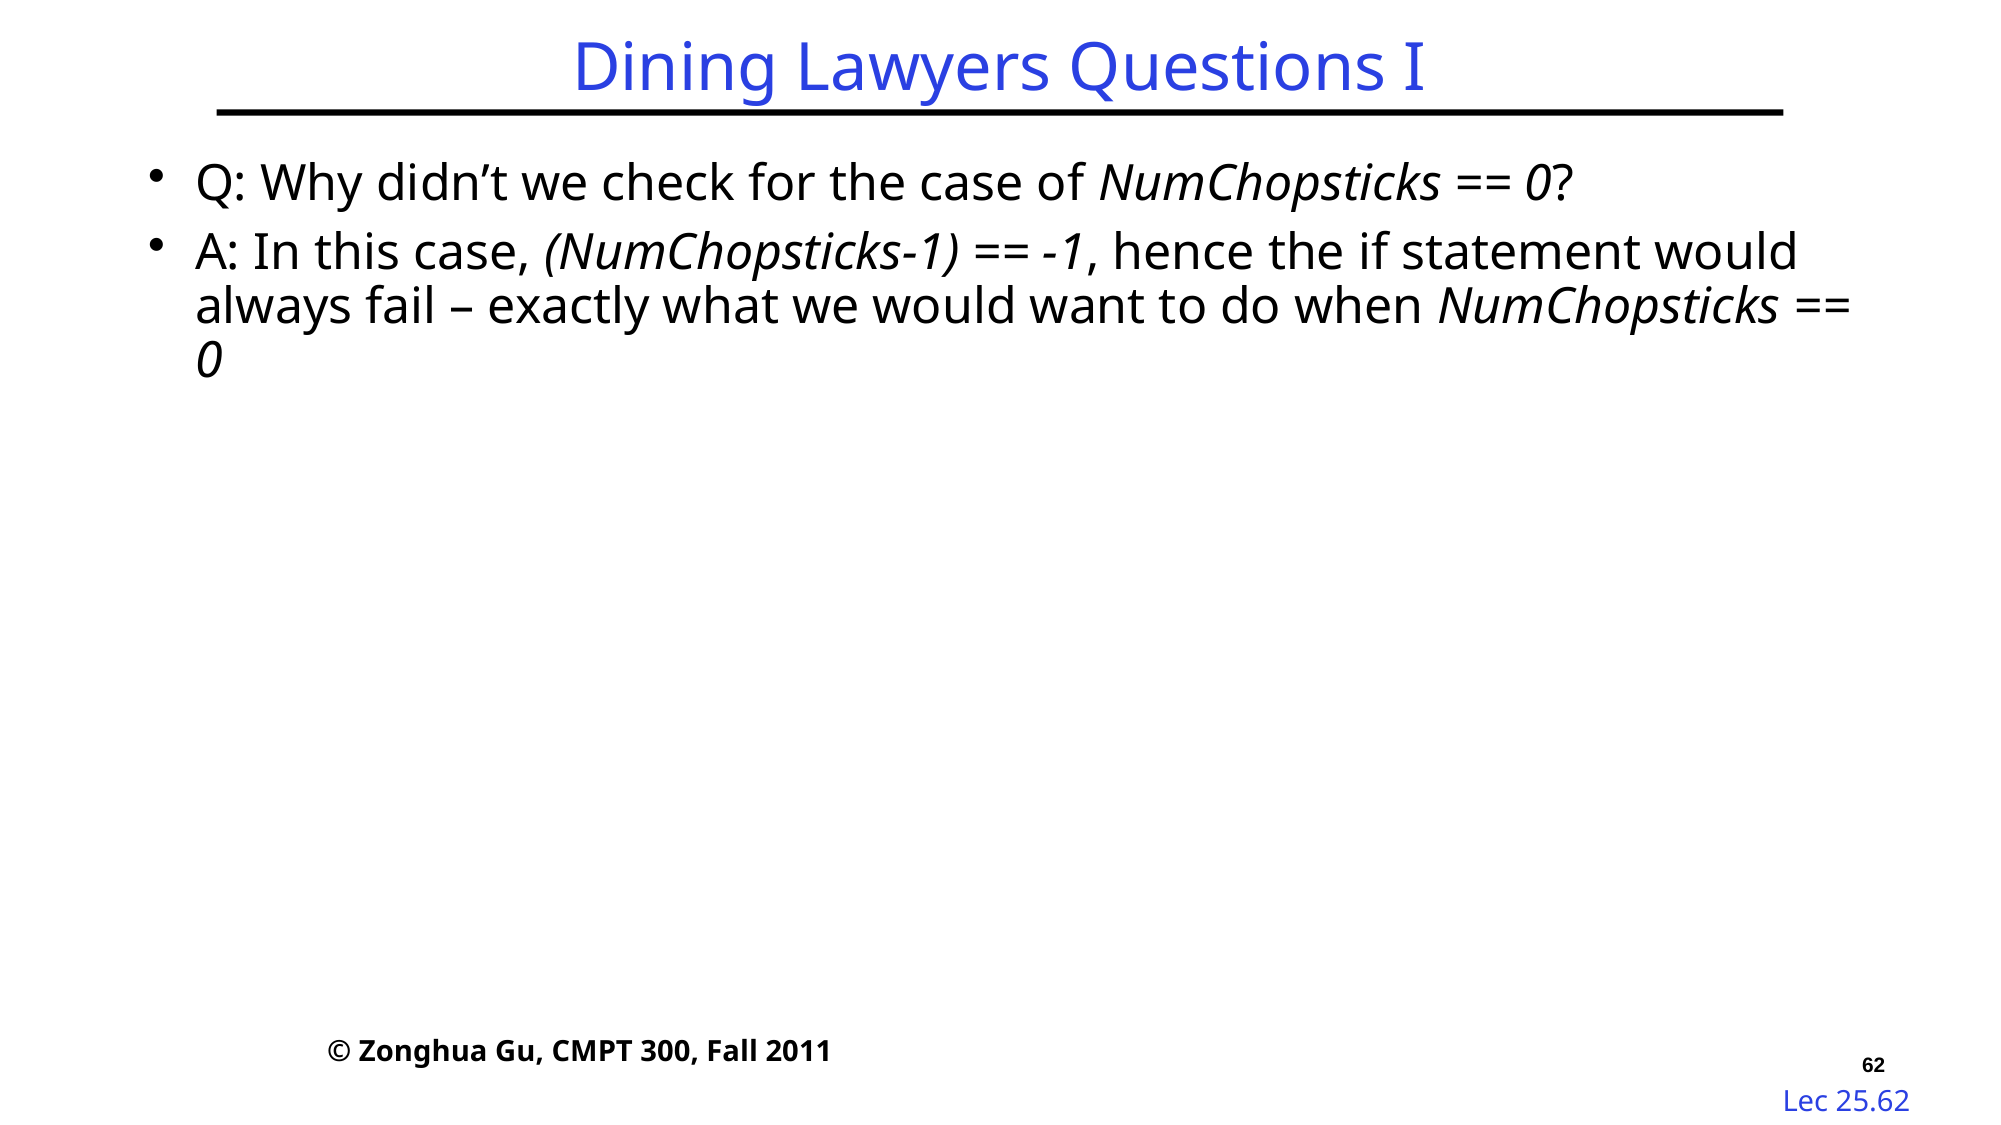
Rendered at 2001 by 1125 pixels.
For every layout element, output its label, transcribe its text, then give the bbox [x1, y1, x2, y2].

slide_number © Zonghua Gu, CMPT 300, Fall 2011 [99, 1025, 1060, 1100]
list Q: Why didn’t we check for the case of NumChopsticks == 0? A: In this case, (NumChopsticks-1) == -1, hence the if statement would always fail – exactly what we would want to do when NumChopsticks == 0 [133, 149, 1867, 988]
slide_number 62 [1483, 1044, 1900, 1119]
title Dining Lawyers Questions I [216, 24, 1784, 113]
